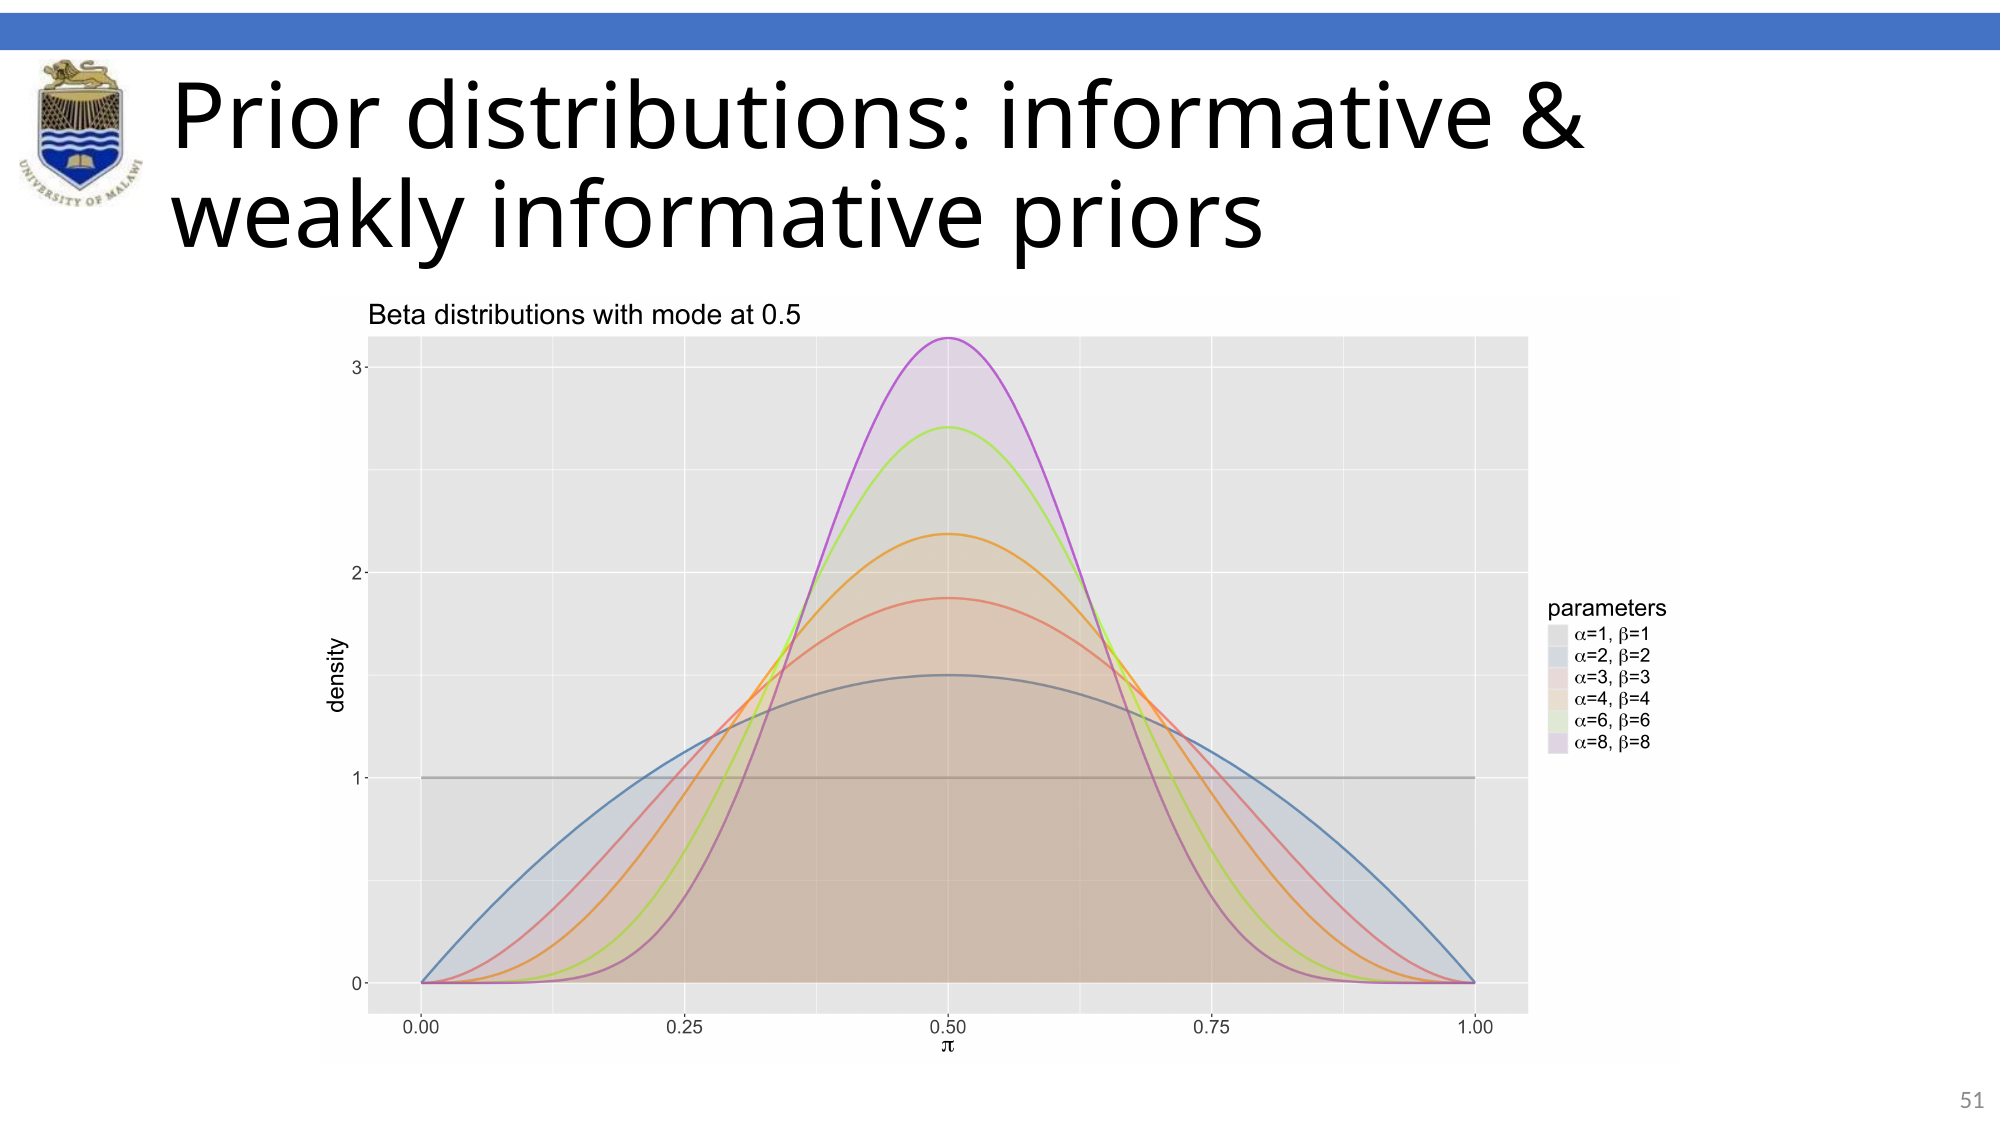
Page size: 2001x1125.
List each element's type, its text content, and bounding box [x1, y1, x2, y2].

picture [19, 59, 143, 207]
slide_number 51 [1550, 1073, 2000, 1125]
picture [320, 297, 1680, 1063]
title Prior distributions: informative & weakly informative priors [155, 59, 1851, 278]
